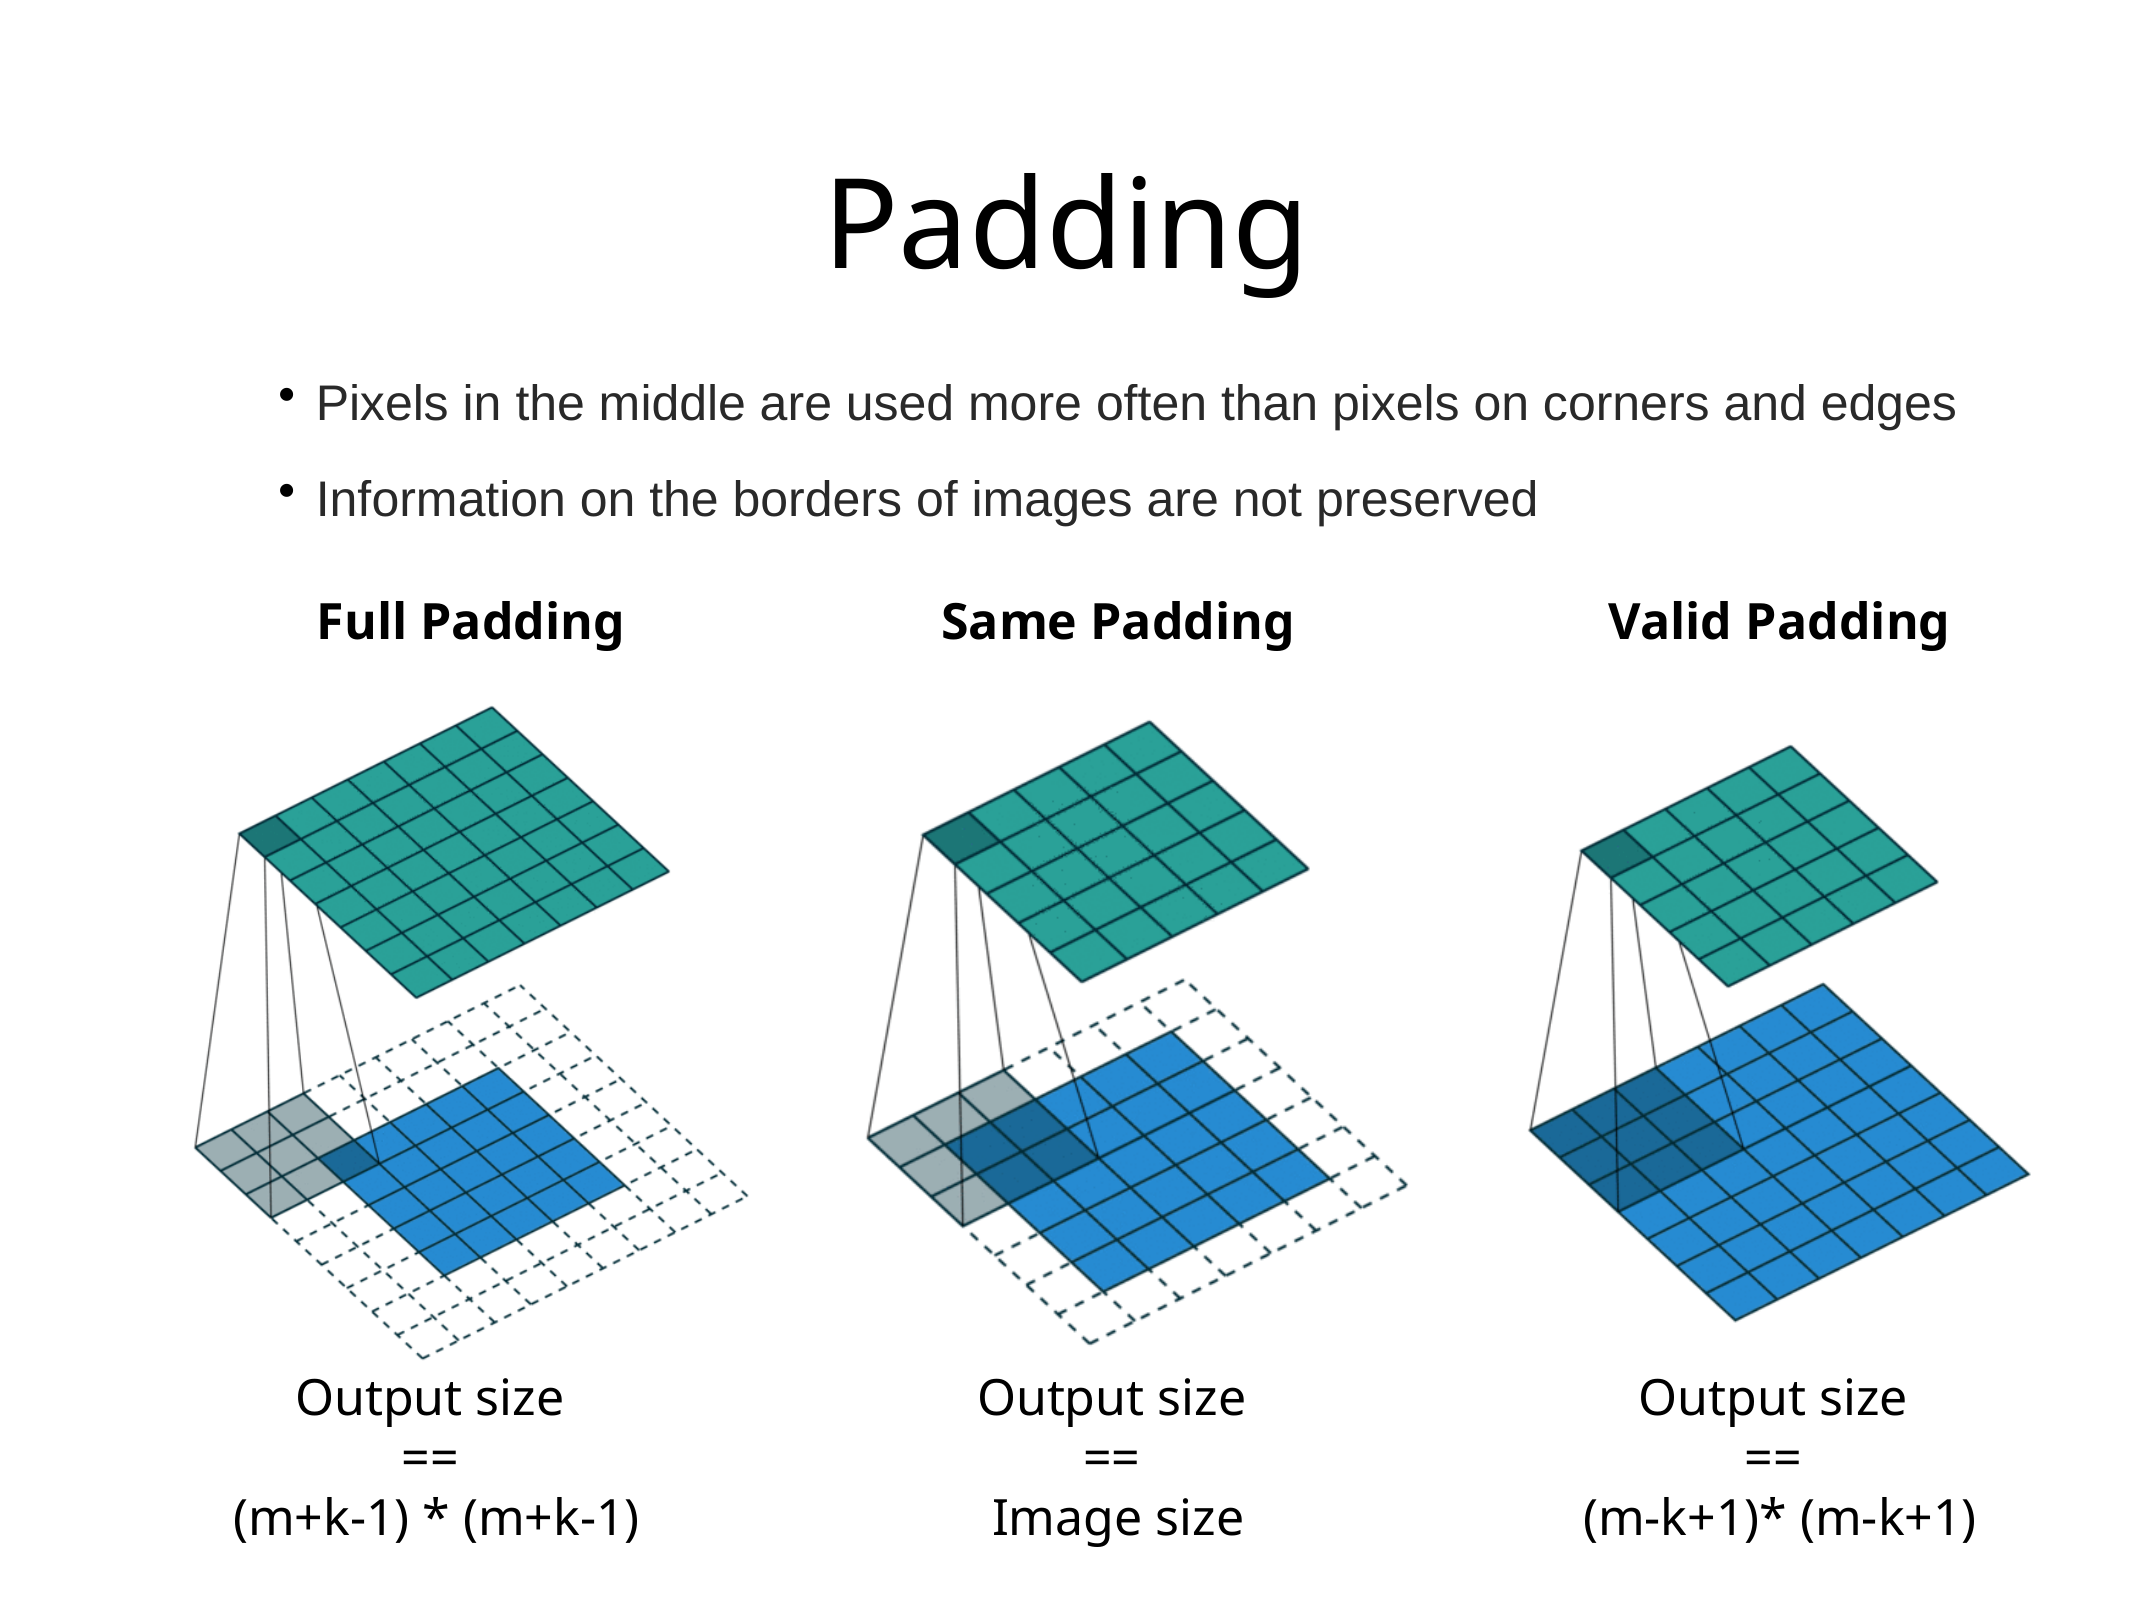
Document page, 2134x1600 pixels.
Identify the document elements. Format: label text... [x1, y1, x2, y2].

text_box Pixels in the middle are used more often than pixels on corners and edges Information on the borders of images are not preserved [269, 326, 1967, 535]
text_box Output size == Image size [968, 1377, 1268, 1554]
title Padding [155, 41, 1978, 397]
text_box Output size == (m-k+1)* (m-k+1) [1574, 1357, 1985, 1554]
picture [1500, 715, 2059, 1351]
picture [834, 689, 1440, 1377]
text_box Full Padding [308, 581, 634, 658]
picture [168, 681, 774, 1386]
text_box Valid Padding [1600, 581, 1959, 658]
text_box Output size == (m+k-1) * (m+k-1) [224, 1386, 648, 1554]
text_box Same Padding [932, 581, 1304, 658]
